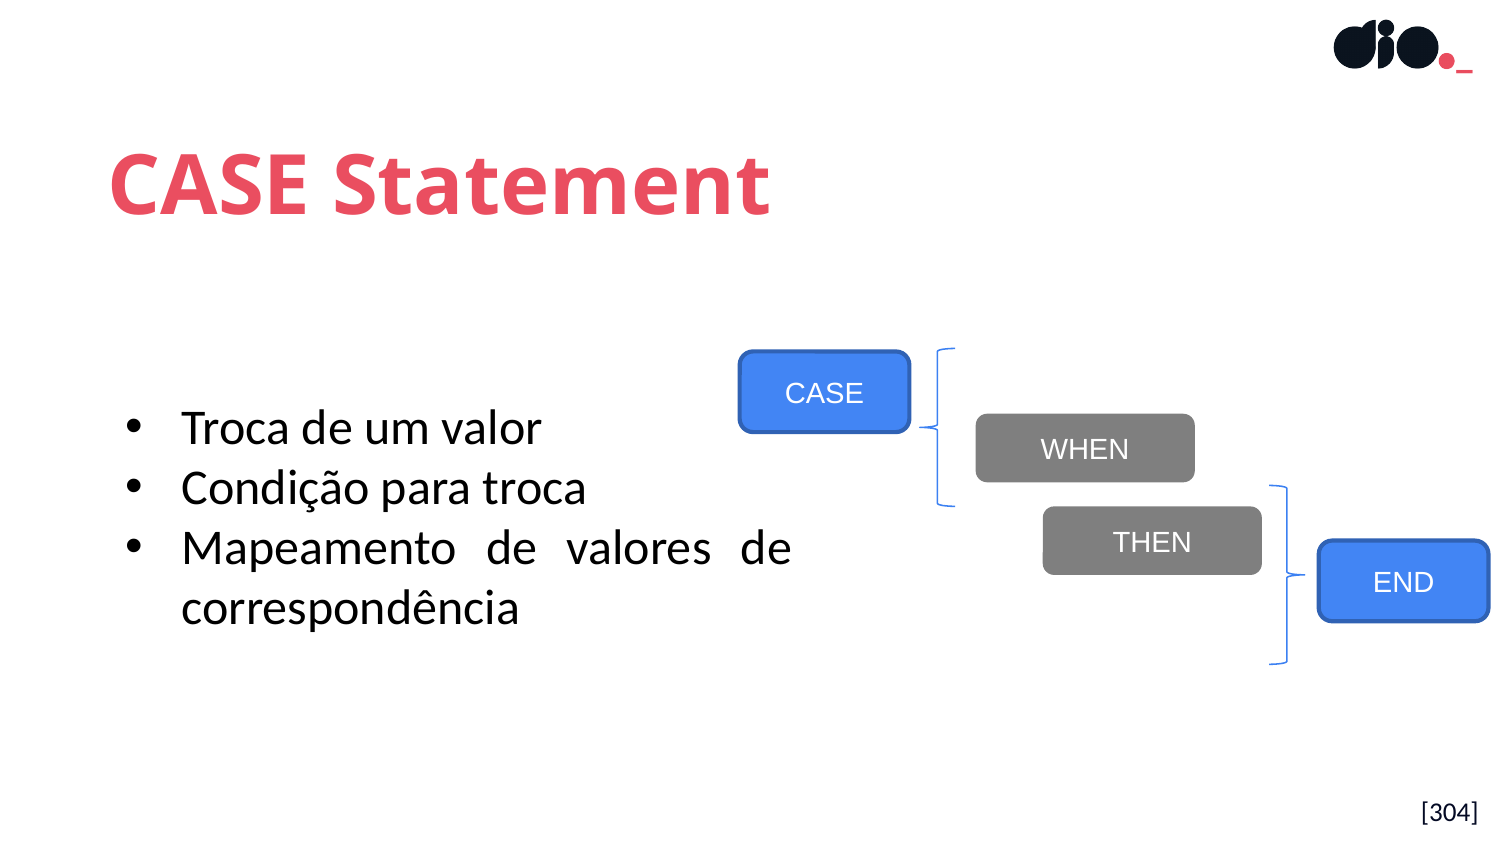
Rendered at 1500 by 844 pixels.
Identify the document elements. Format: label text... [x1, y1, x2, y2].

text_box CASE Statement [92, 104, 1395, 243]
text_box CASE [737, 349, 912, 435]
text_box [918, 347, 956, 508]
text_box WHEN [975, 413, 1195, 483]
text_box THEN [1042, 506, 1262, 575]
text_box [1269, 484, 1306, 666]
slide_number [304] [1403, 779, 1494, 844]
text_box END [1316, 538, 1491, 624]
text_box Troca de um valor Condição para troca Mapeamento de valores de correspondência [110, 272, 808, 758]
picture [1333, 19, 1473, 74]
